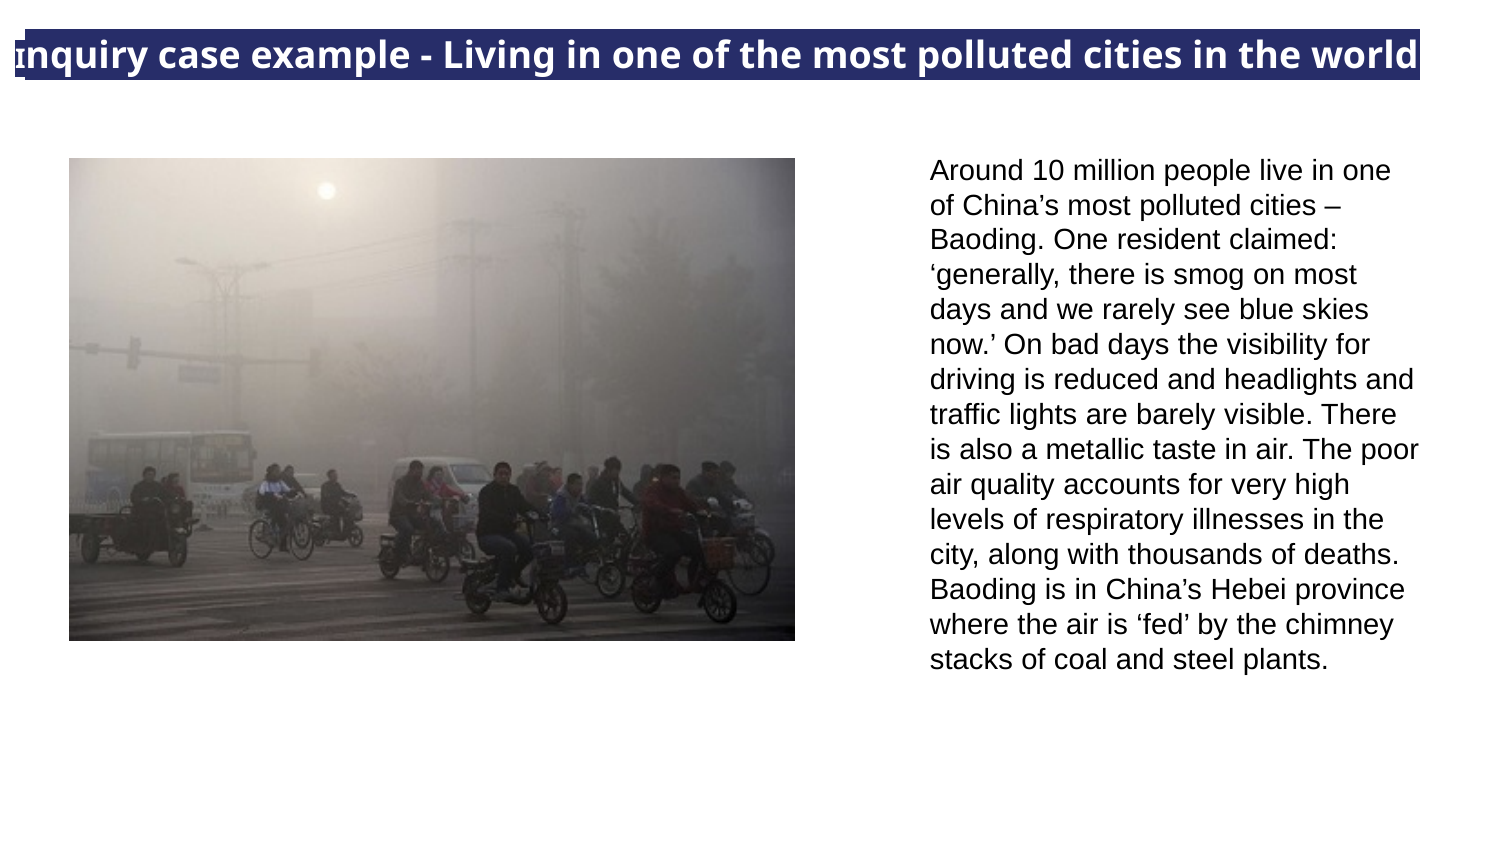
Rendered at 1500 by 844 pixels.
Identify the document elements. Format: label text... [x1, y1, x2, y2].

text_box Inquiry case example - Living in one of the most polluted cities in the world [0, 0, 1469, 94]
text_box Around 10 million people live in one of China’s most polluted cities – Baoding. One resident claimed: ‘generally, there is smog on most days and we rarely see blue skies now.’ On bad days the visibility for driving is reduced and headlights and traffic lights are barely visible. There is also a metallic taste in air. The poor air quality accounts for very high levels of respiratory illnesses in the city, along with thousands of deaths. Baoding is in China’s Hebei province where the air is ‘fed’ by the chimney stacks of coal and steel plants. [914, 135, 1436, 733]
picture [69, 158, 795, 642]
